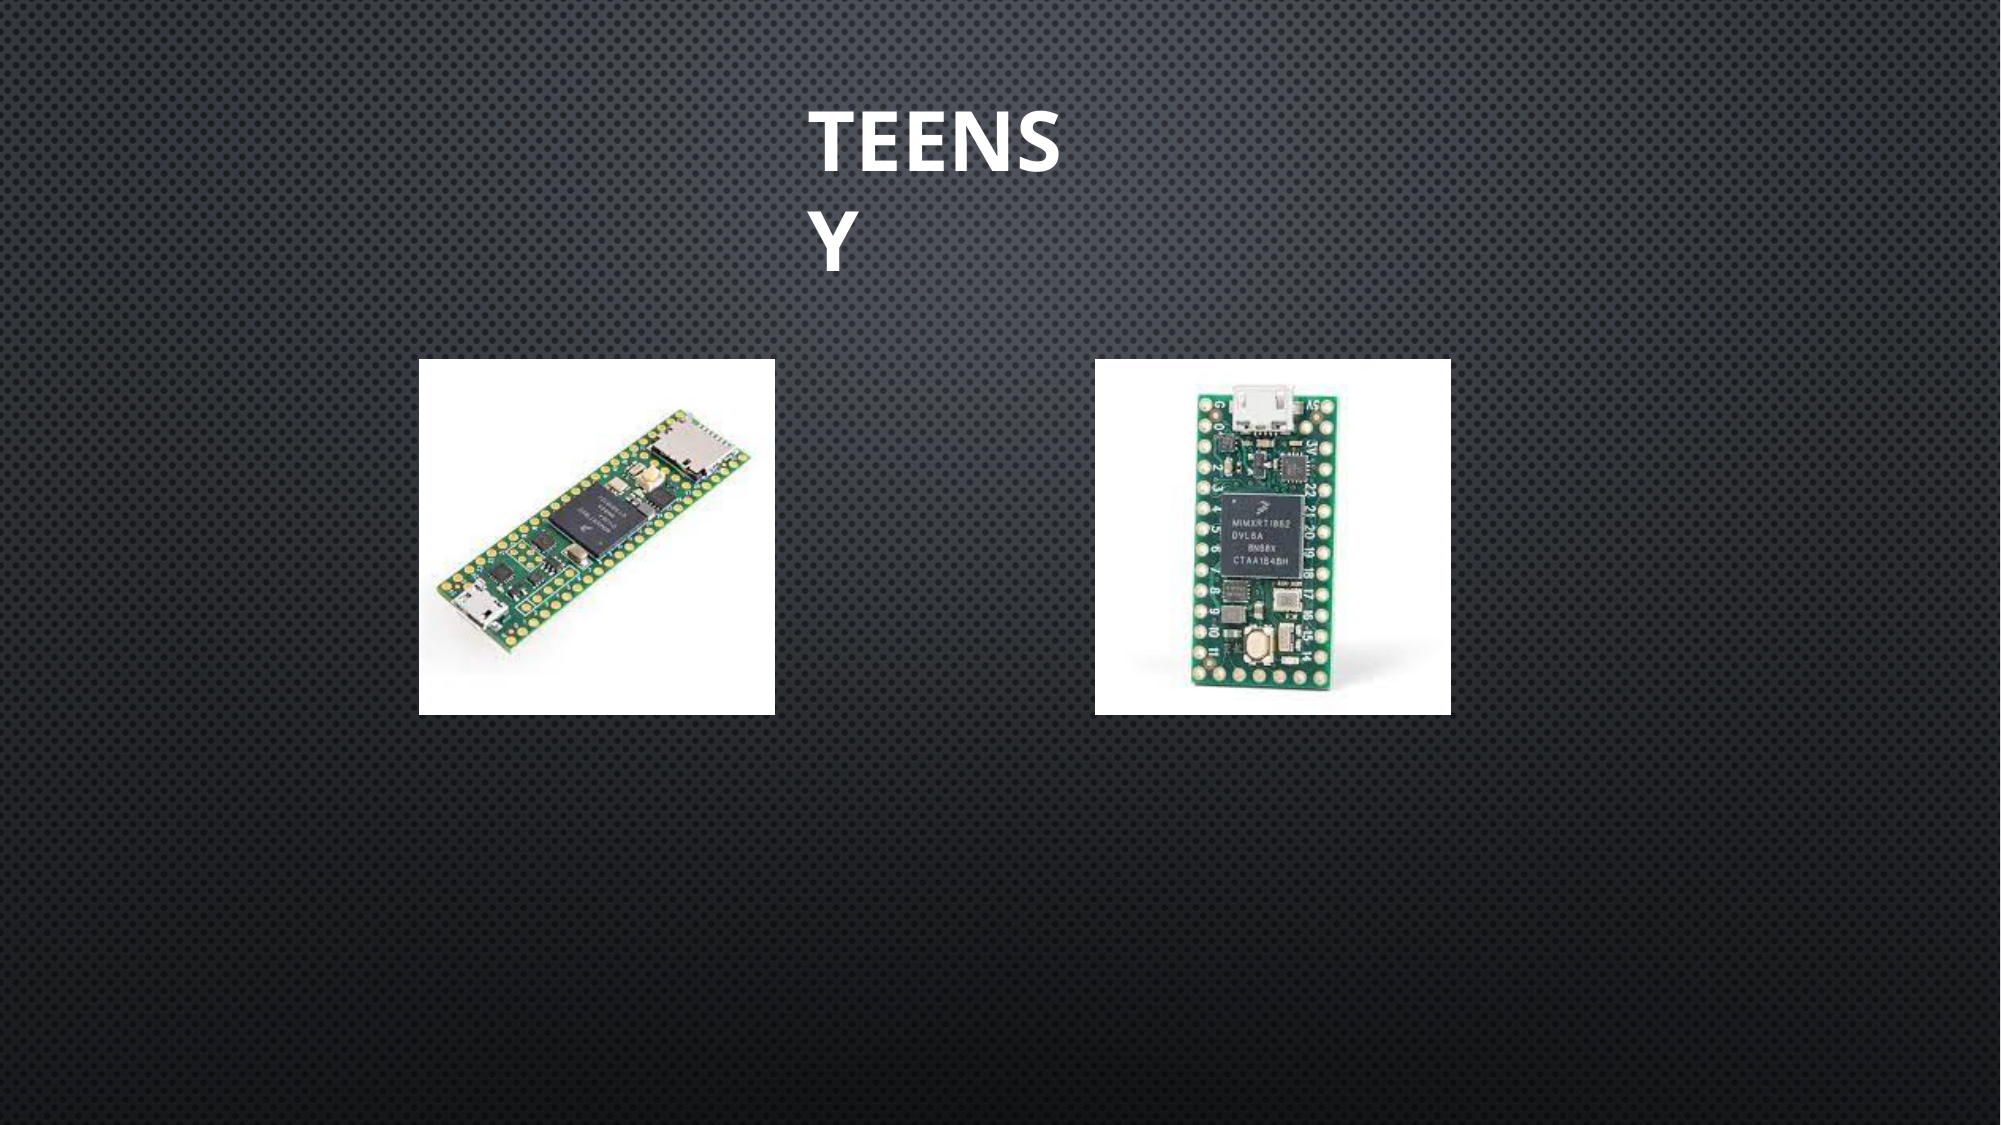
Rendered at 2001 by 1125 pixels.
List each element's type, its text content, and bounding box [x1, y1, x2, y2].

title TEENSY [792, 32, 1118, 345]
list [1095, 359, 1452, 716]
picture [419, 359, 775, 716]
